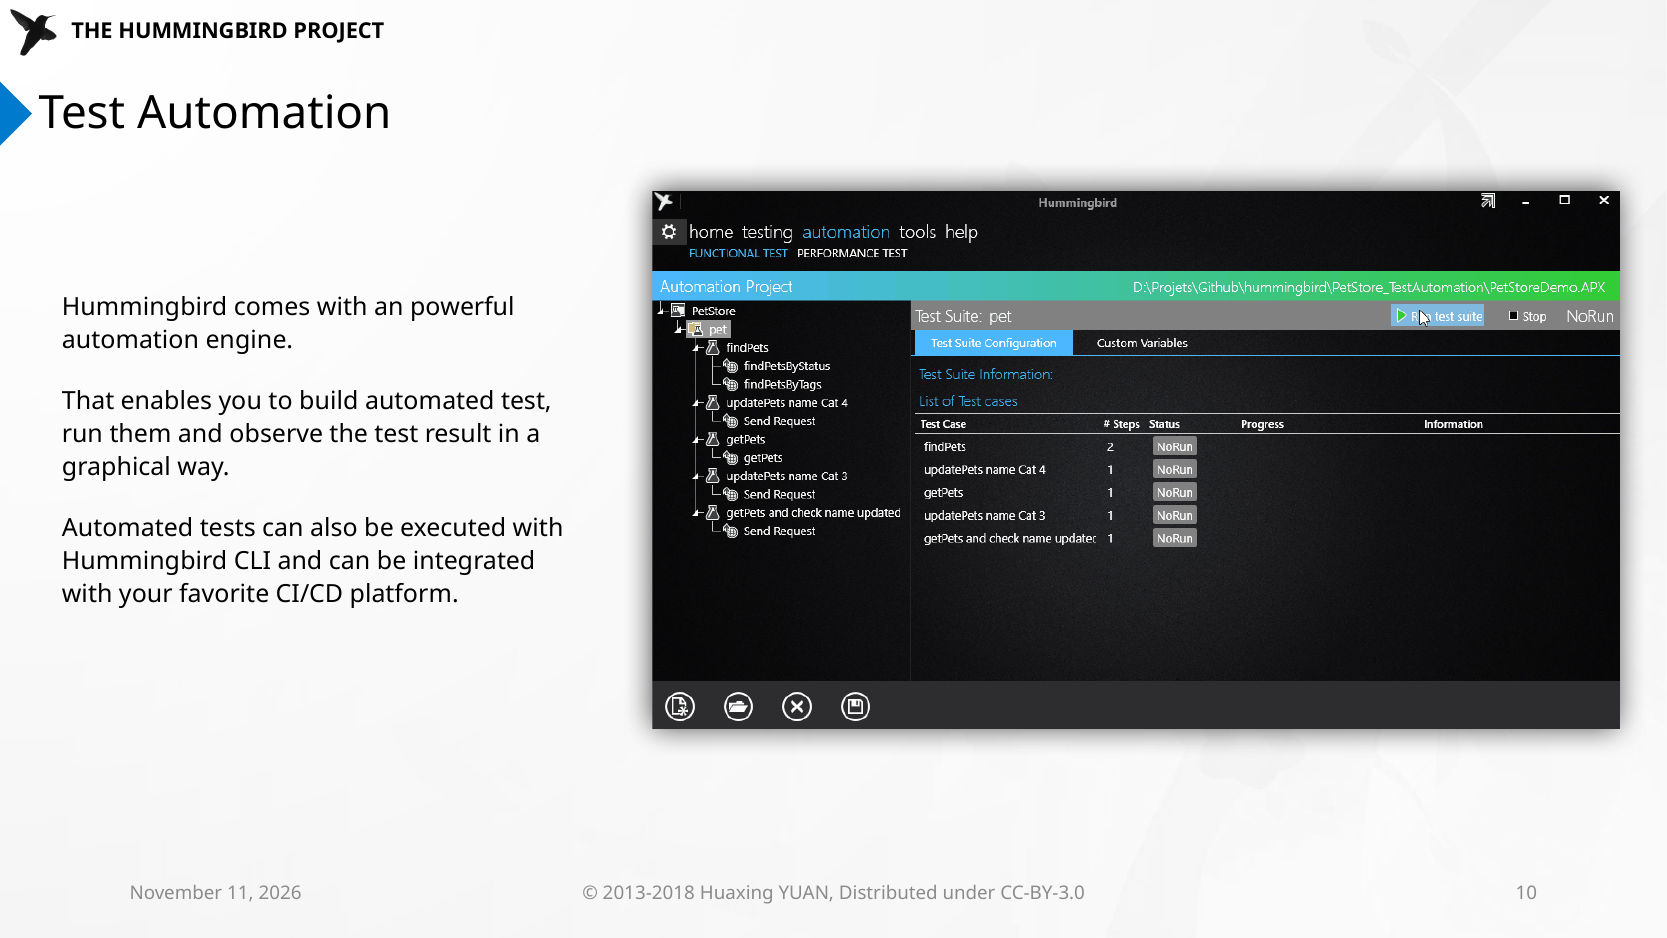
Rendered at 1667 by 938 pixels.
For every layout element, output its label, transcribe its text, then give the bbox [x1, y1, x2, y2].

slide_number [114, 868, 490, 919]
slide_number 10 [1177, 868, 1553, 919]
list Hummingbird comes with an powerful automation engine. That enables you to build automated test, run them and observe the test result in a graphical way. Automated tests can also be executed with Hummingbird CLI and can be integrated with your favorite CI/CD platform. [46, 280, 585, 802]
picture [0, 0, 1667, 938]
footer © 2013-2018 Huaxing YUAN, Distributed under CC-BY-3.0 [552, 868, 1115, 919]
title Test Automation [23, 80, 653, 147]
